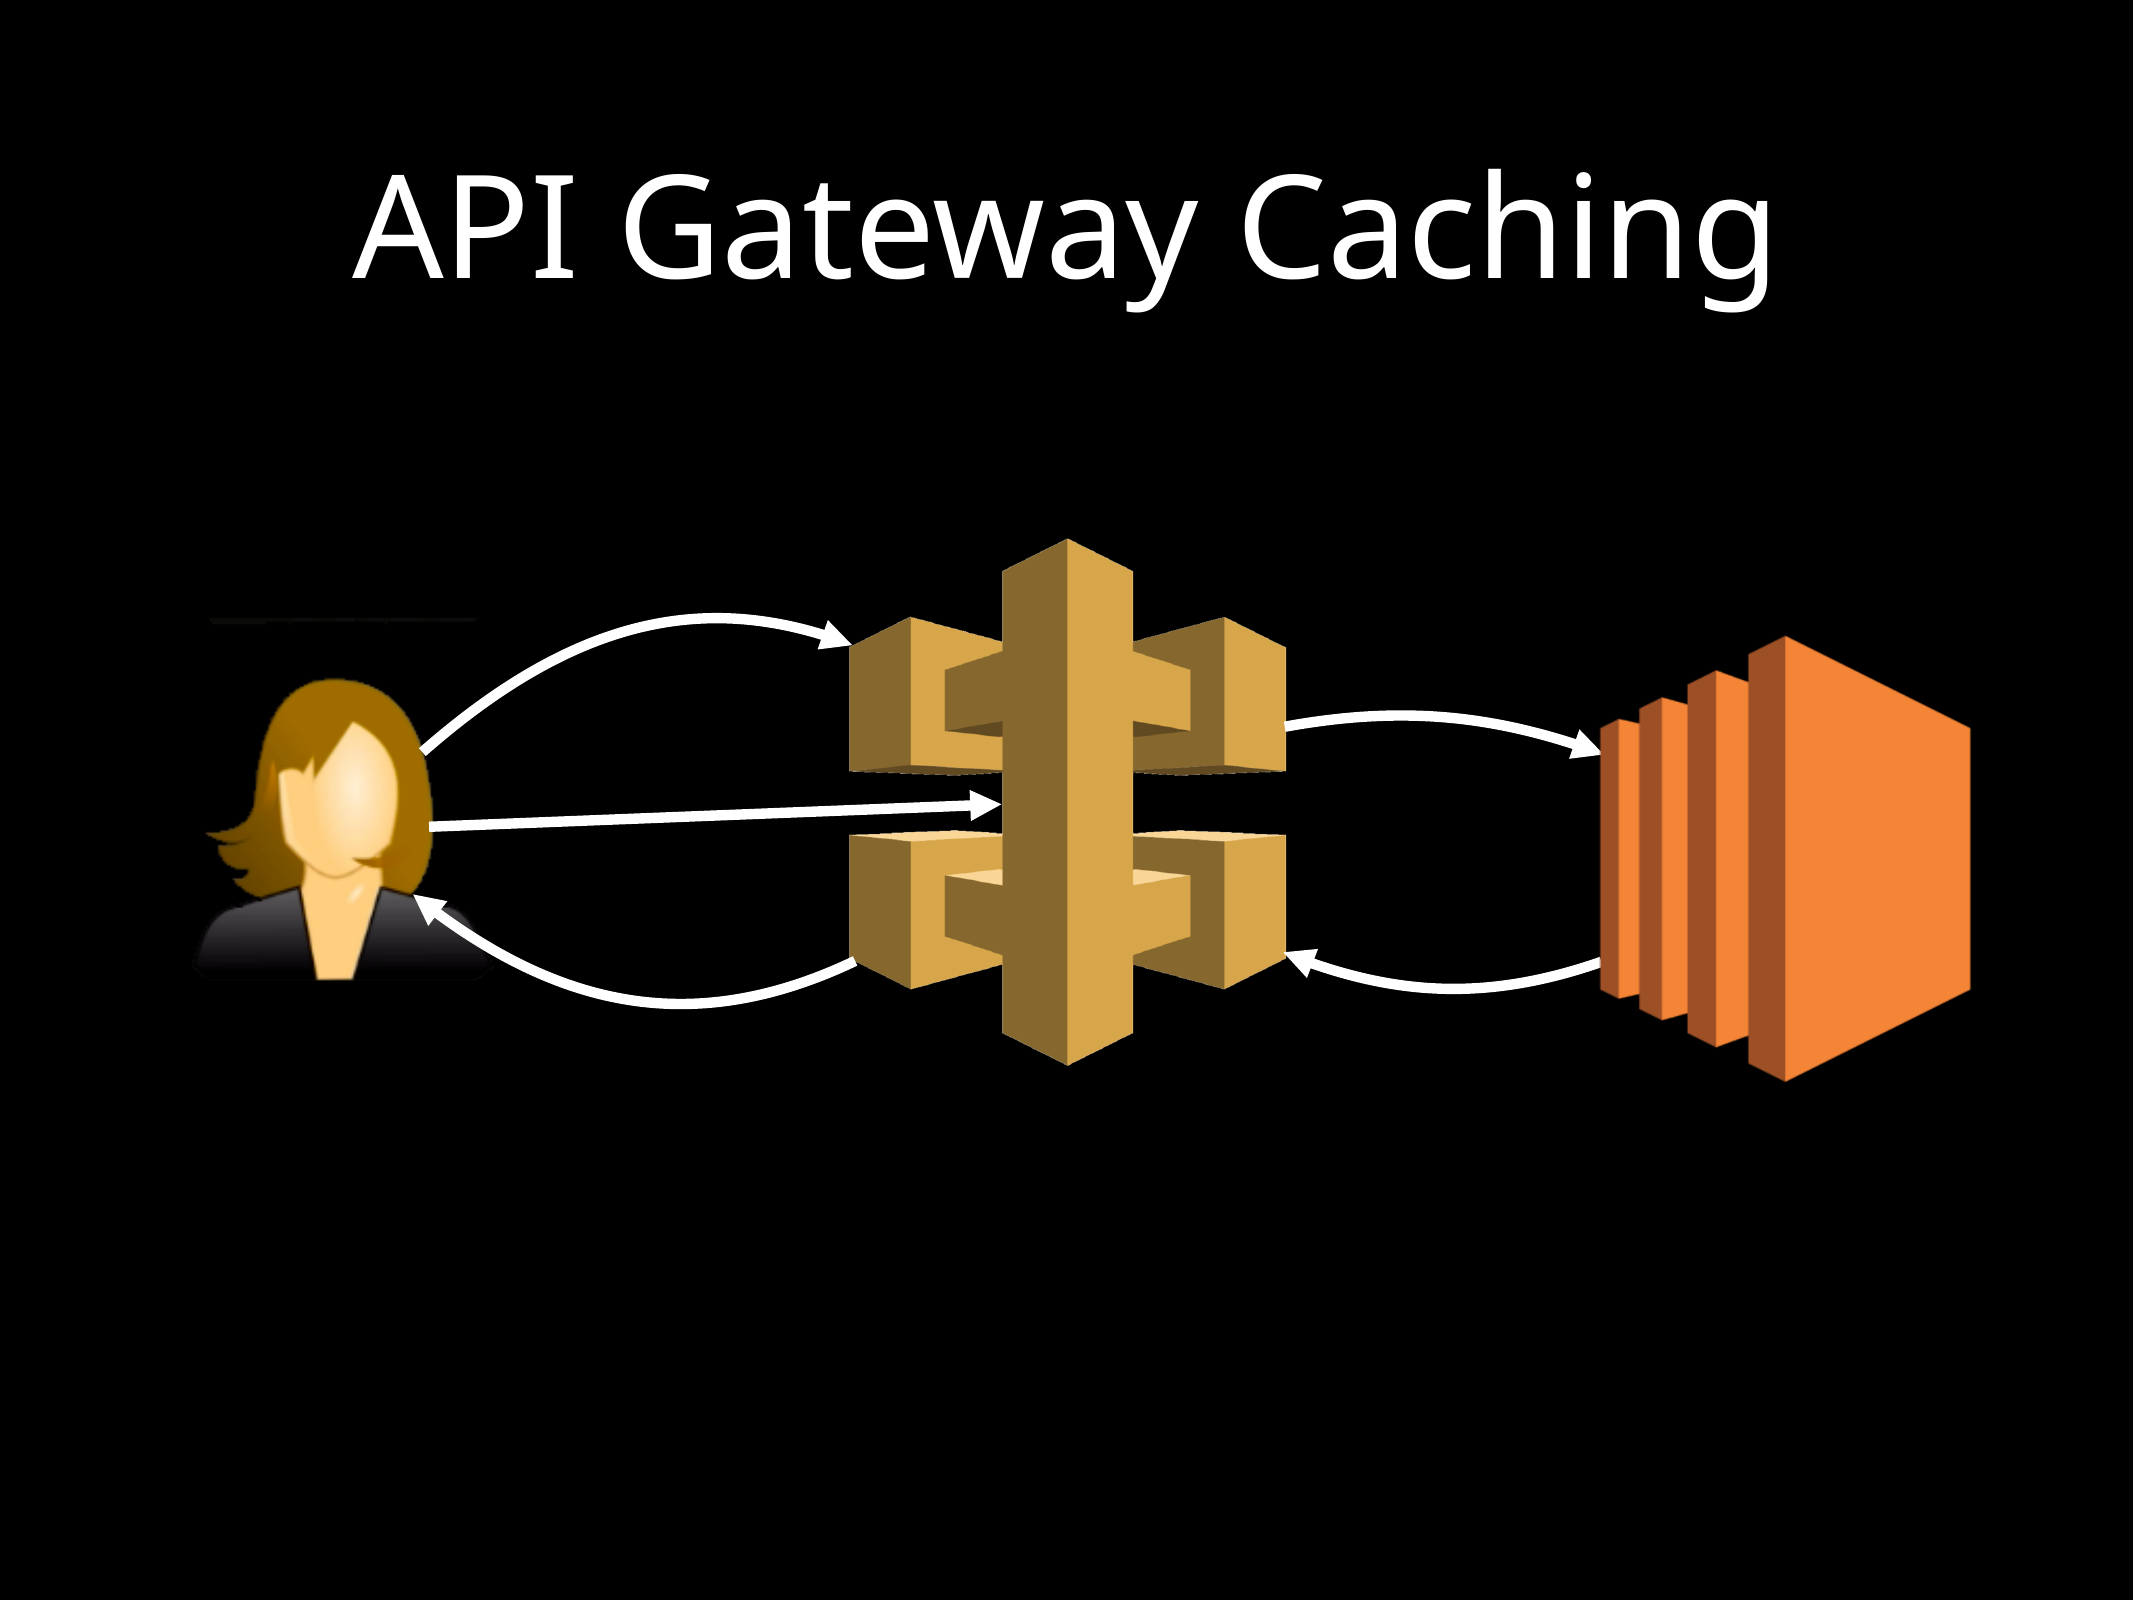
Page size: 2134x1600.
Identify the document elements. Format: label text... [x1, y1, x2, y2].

picture [160, 618, 536, 982]
text_box [536, 912, 753, 1004]
text_box [1380, 955, 1514, 989]
picture [753, 487, 1380, 1113]
text_box [1380, 715, 1514, 747]
title API Gateway Caching [66, 0, 2067, 317]
picture [1514, 587, 2057, 1131]
text_box [536, 618, 753, 724]
